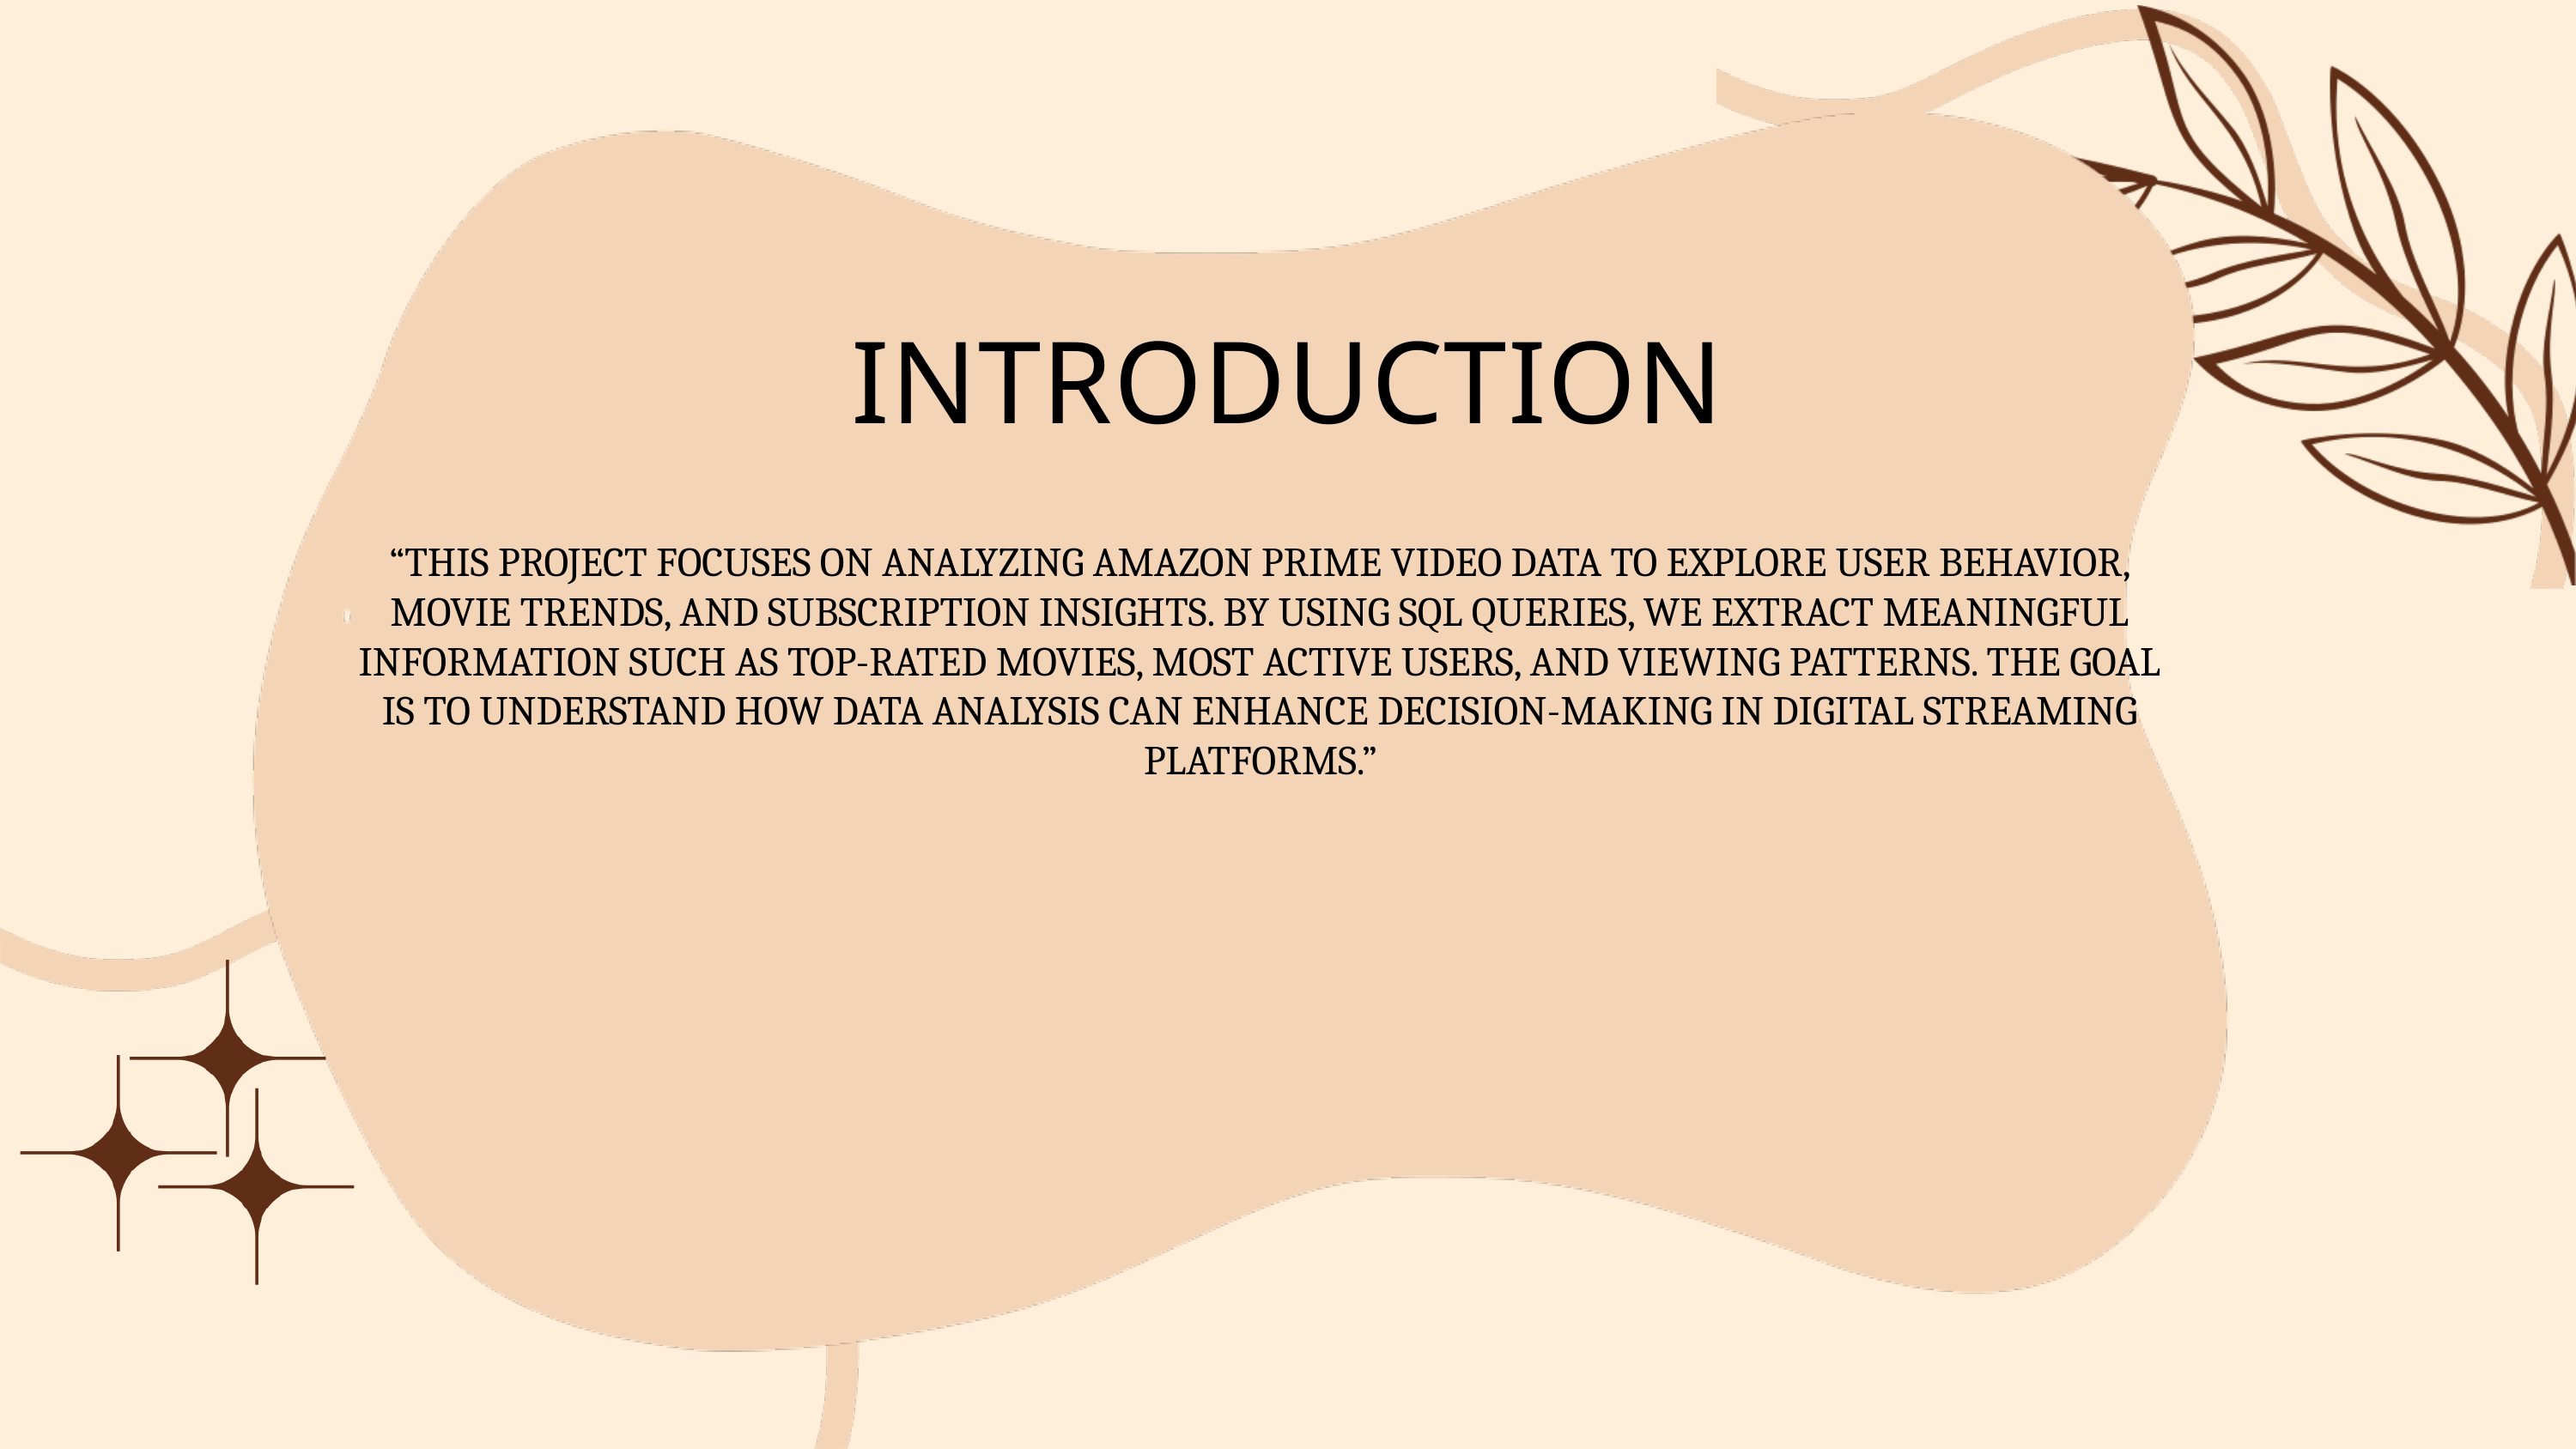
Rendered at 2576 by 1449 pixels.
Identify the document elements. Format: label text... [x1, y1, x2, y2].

text_box [246, 112, 2235, 1354]
text_box INTRODUCTION [693, 347, 1883, 446]
text_box “THIS PROJECT FOCUSES ON ANALYZING AMAZON PRIME VIDEO DATA TO EXPLORE USER BEHAVIOR, MOVIE TRENDS, AND SUBSCRIPTION INSIGHTS. BY USING SQL QUERIES, WE EXTRACT MEANINGFUL INFORMATION SUCH AS TOP-RATED MOVIES, MOST ACTIVE USERS, AND VIEWING PATTERNS. THE GOAL IS TO UNDERSTAND HOW DATA ANALYSIS CAN ENHANCE DECISION-MAKING IN DIGITAL STREAMING PLATFORMS.” [354, 535, 2168, 783]
text_box [1899, 5, 2576, 585]
text_box [2235, 585, 2576, 589]
text_box [1716, 9, 1899, 112]
text_box [0, 869, 860, 1449]
text_box [20, 960, 246, 1285]
